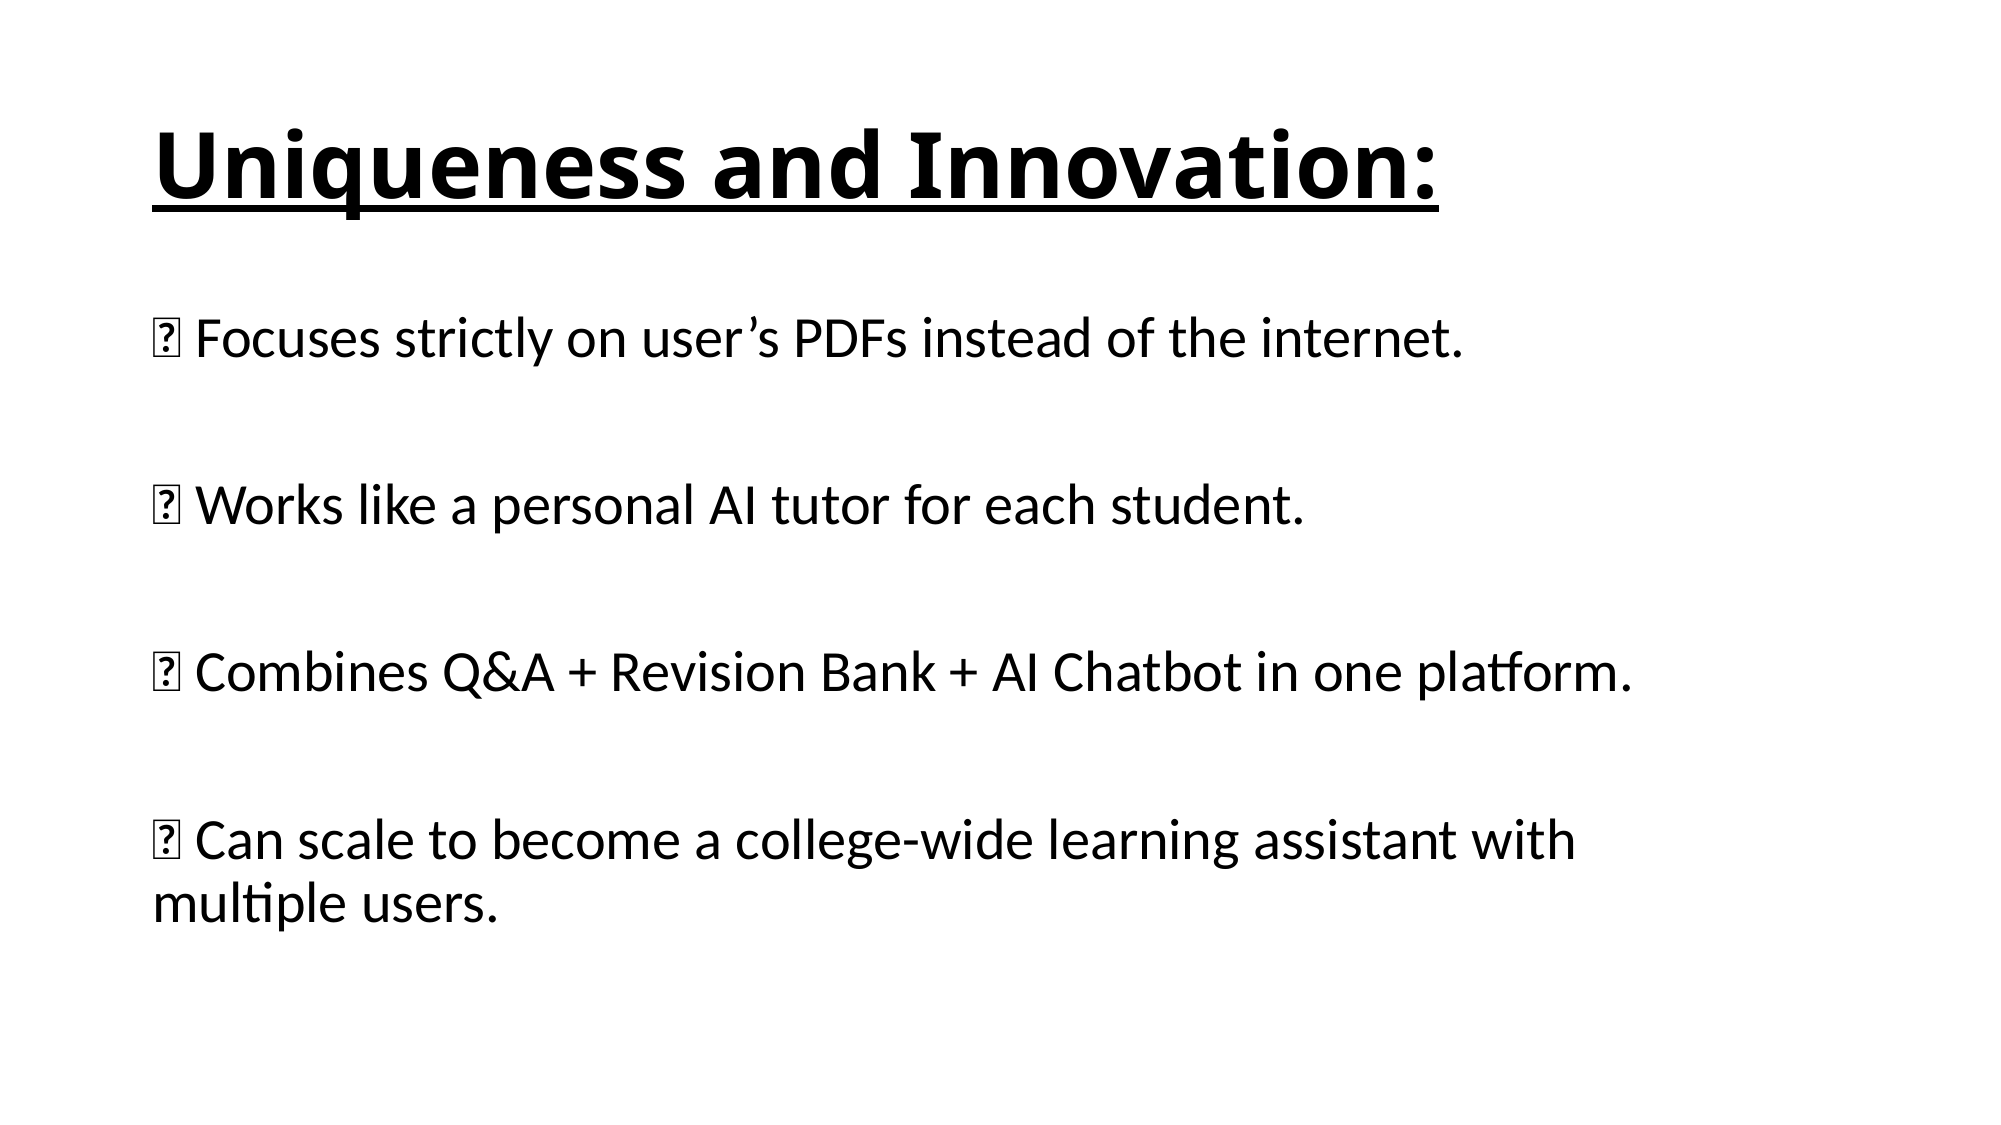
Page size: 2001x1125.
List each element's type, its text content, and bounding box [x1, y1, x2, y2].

list 🎯 Focuses strictly on user’s PDFs instead of the internet. 🎯 Works like a personal AI tutor for each student. 🎯 Combines Q&A + Revision Bank + AI Chatbot in one platform. 🎯 Can scale to become a college-wide learning assistant with multiple users. [137, 299, 1672, 1014]
title Uniqueness and Innovation: [137, 59, 1863, 278]
